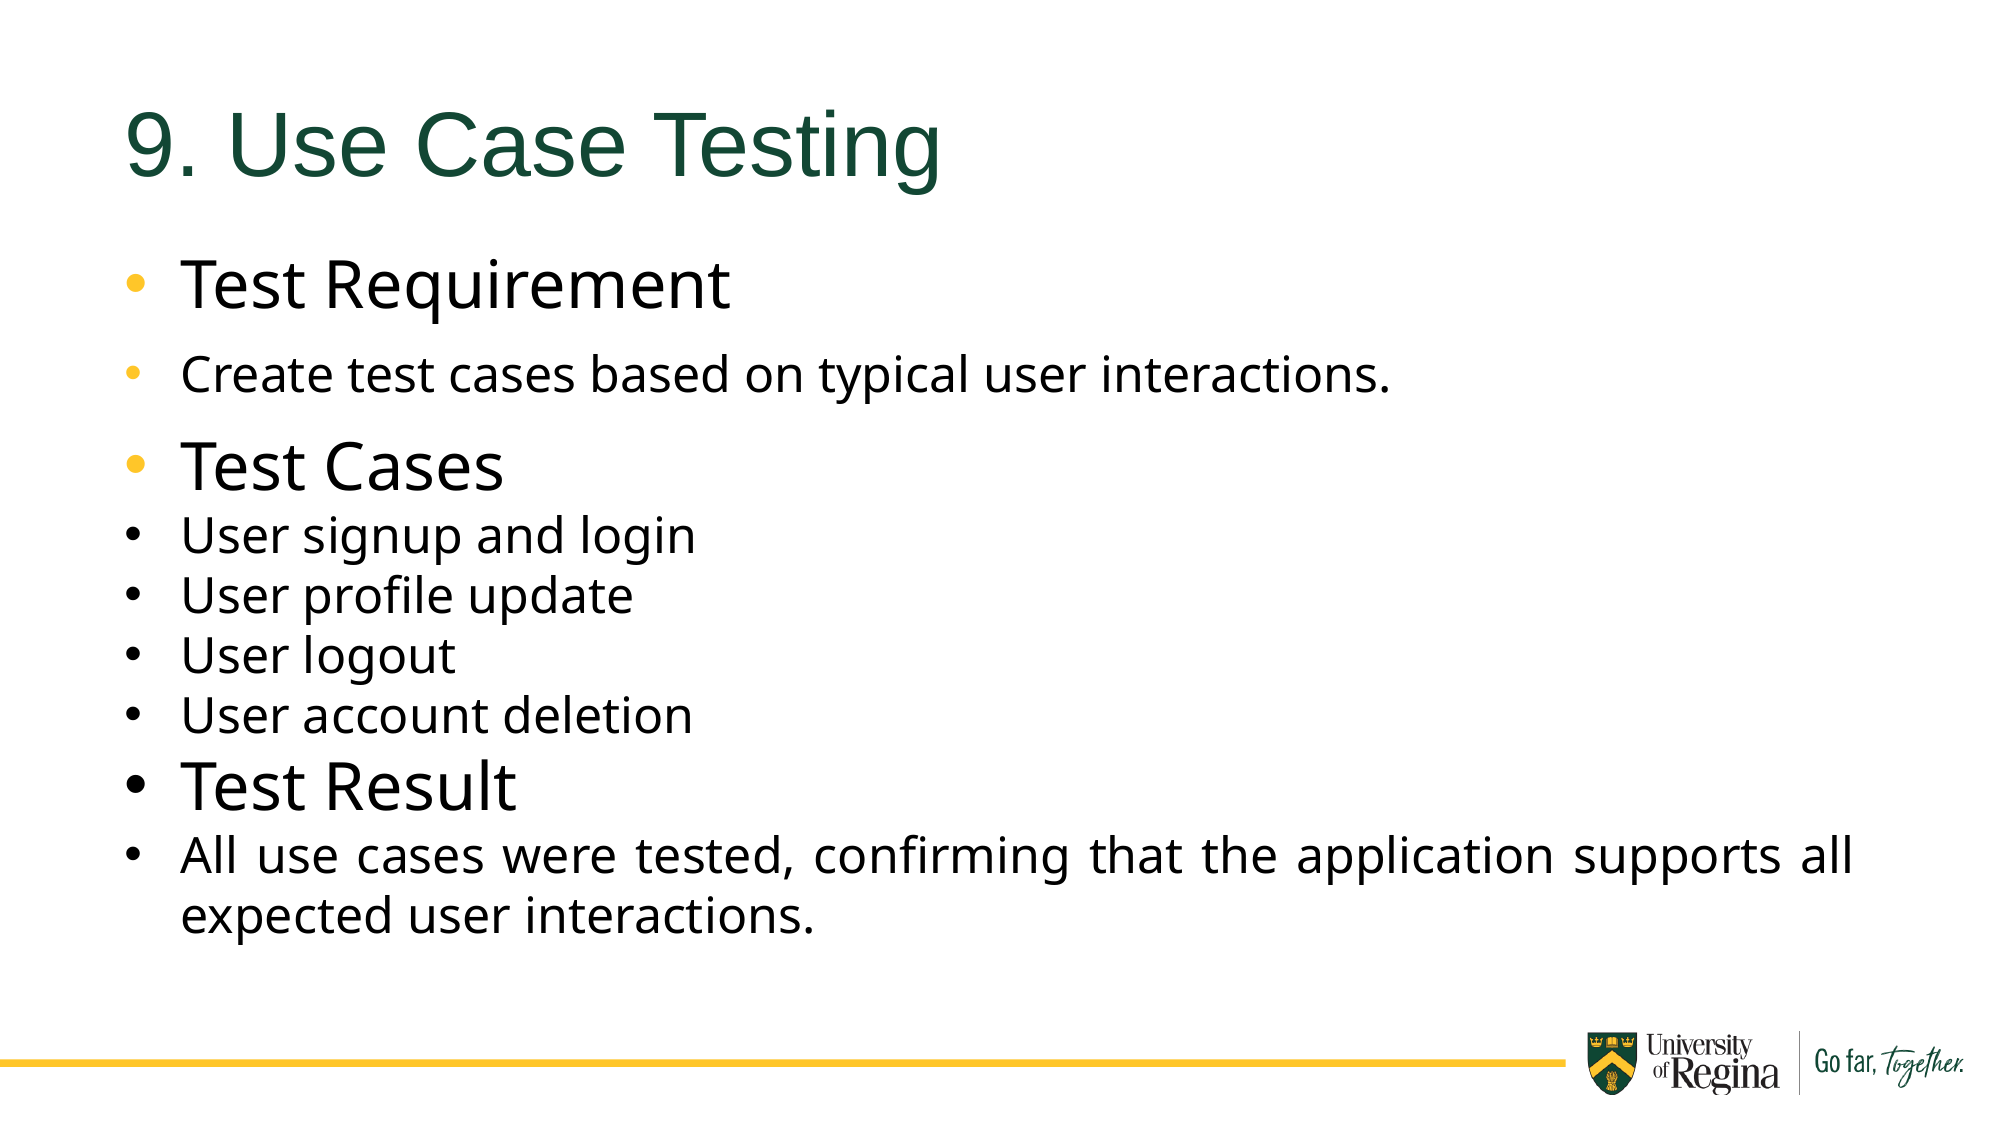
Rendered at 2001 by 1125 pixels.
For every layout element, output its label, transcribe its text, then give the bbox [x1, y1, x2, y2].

text_box Test Requirement Create test cases based on typical user interactions. Test Cases User signup and login User profile update User logout User account deletion Test Result All use cases were tested, confirming that the application supports all expected user interactions. [109, 234, 1871, 991]
list 9. Use Case Testing [109, 89, 1891, 213]
